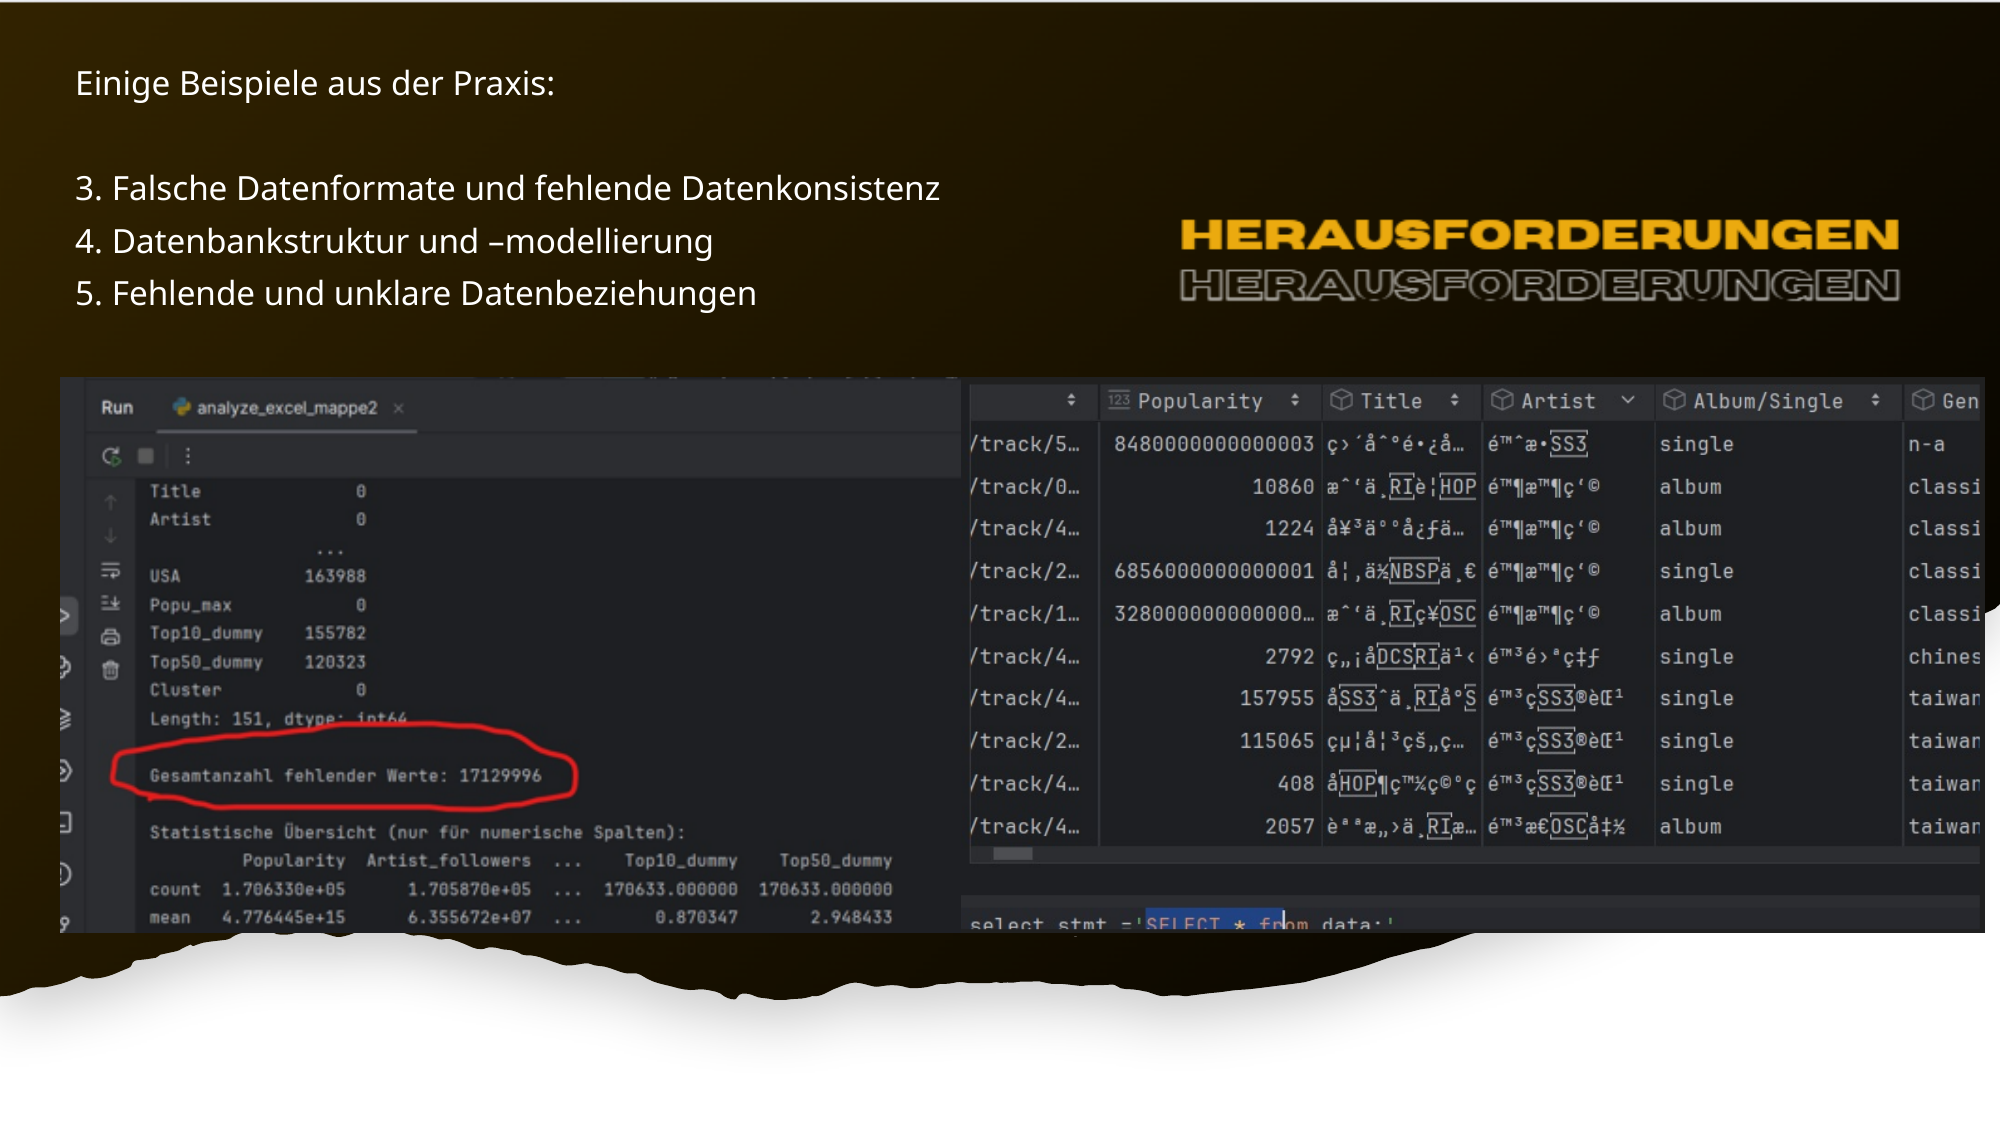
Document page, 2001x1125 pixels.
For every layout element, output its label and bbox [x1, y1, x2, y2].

picture [0, 0, 2000, 1001]
